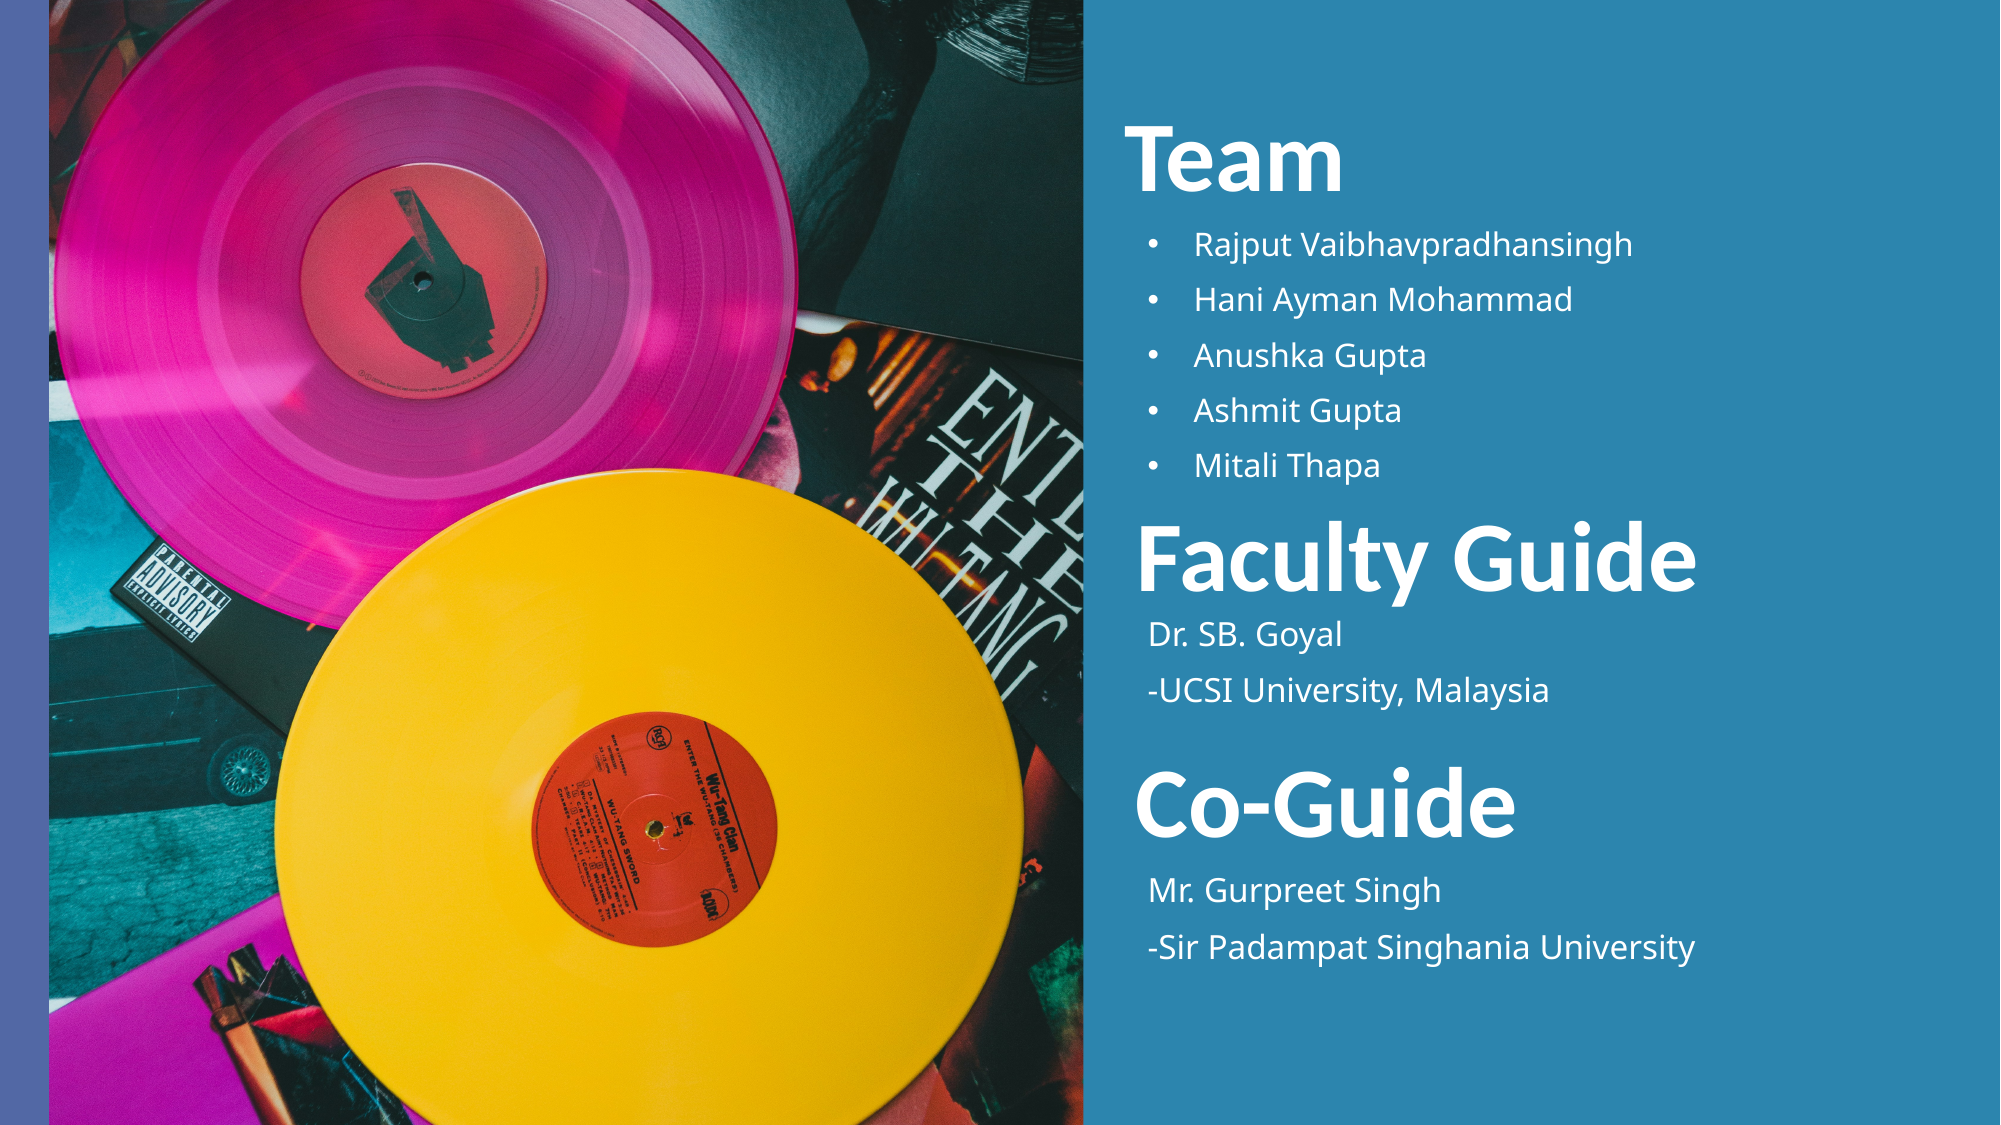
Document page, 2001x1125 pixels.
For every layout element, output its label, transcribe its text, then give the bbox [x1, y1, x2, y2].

text_box Mr. Gurpreet Singh -Sir Padampat Singhania University [1132, 866, 1951, 995]
text_box Co-Guide [1120, 738, 1939, 867]
title Team [1109, 92, 1928, 221]
text_box Faculty Guide [1121, 492, 1940, 622]
subtitle Rajput Vaibhavpradhansingh Hani Ayman Mohammad Anushka Gupta Ashmit Gupta Mitali Thapa [1132, 220, 1951, 493]
picture [49, 0, 1084, 1125]
text_box Dr. SB. Goyal -UCSI University, Malaysia [1132, 609, 1951, 739]
